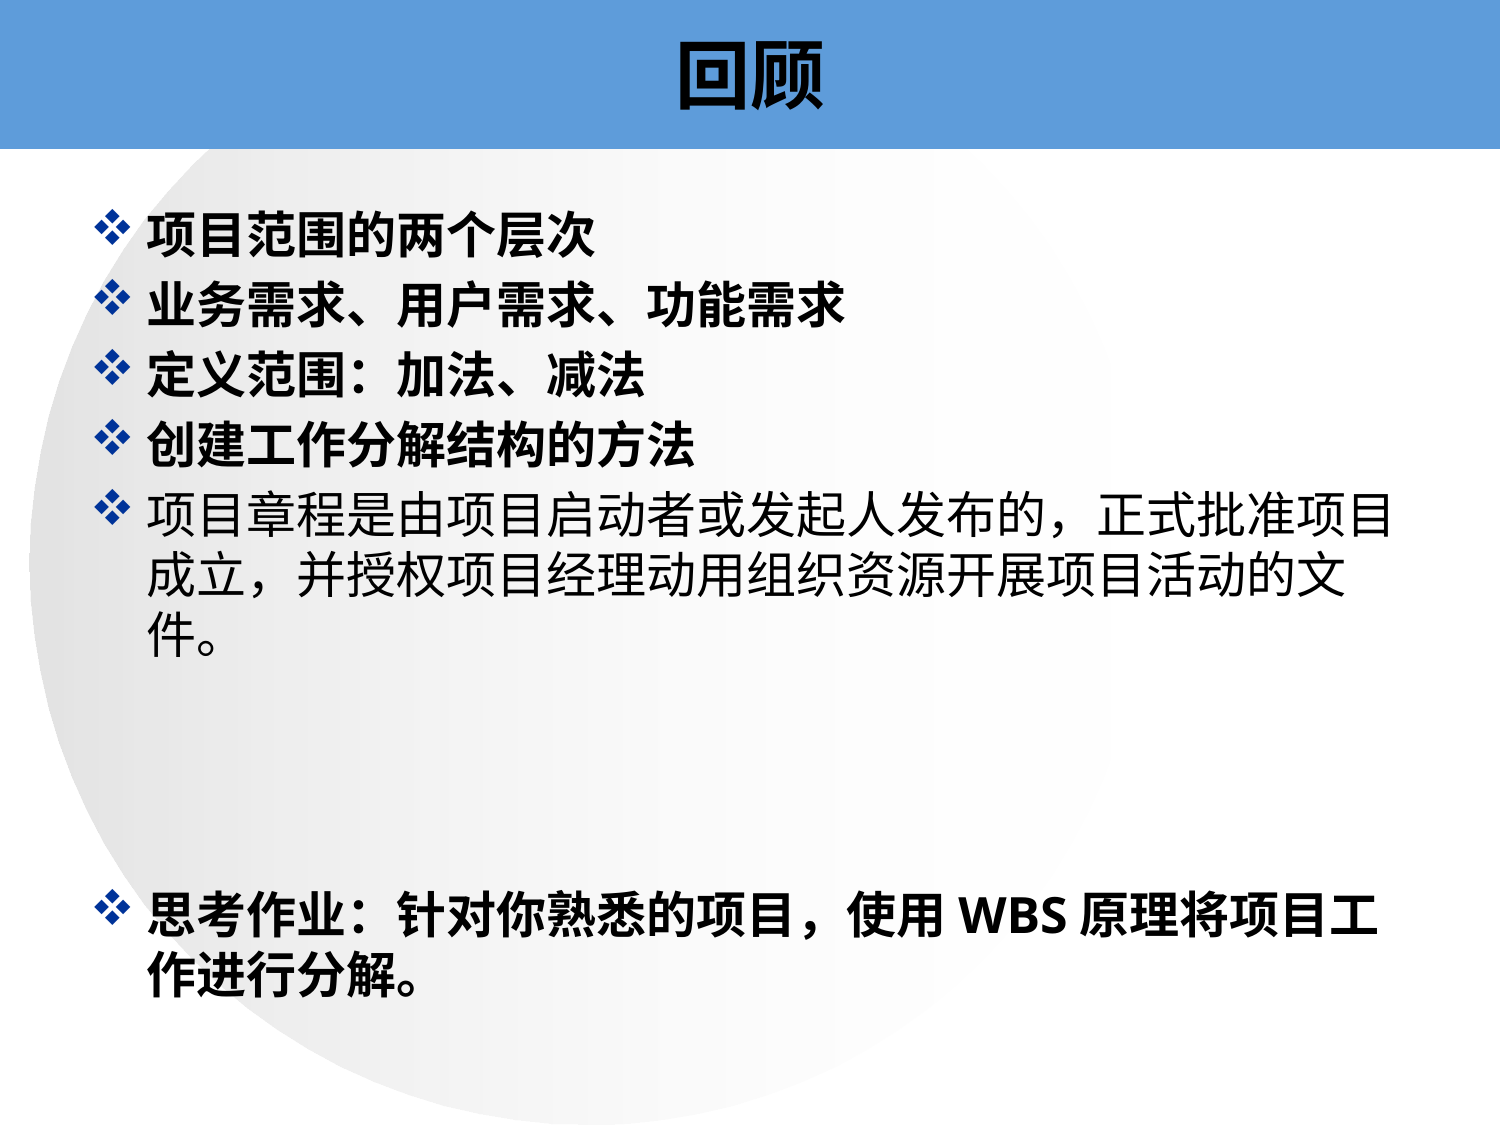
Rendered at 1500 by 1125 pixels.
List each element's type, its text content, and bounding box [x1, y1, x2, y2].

title 回顾 [76, 33, 1424, 114]
list 项目范围的两个层次 业务需求、用户需求、功能需求 定义范围：加法、减法 创建工作分解结构的方法 项目章程是由项目启动者或发起人发布的，正式批准项目成立，并授权项目经理动用组织资源开展项目活动的文件。 思考作业：针对你熟悉的项目，使用WBS原理将项目工作进行分解。 [75, 196, 1432, 1000]
